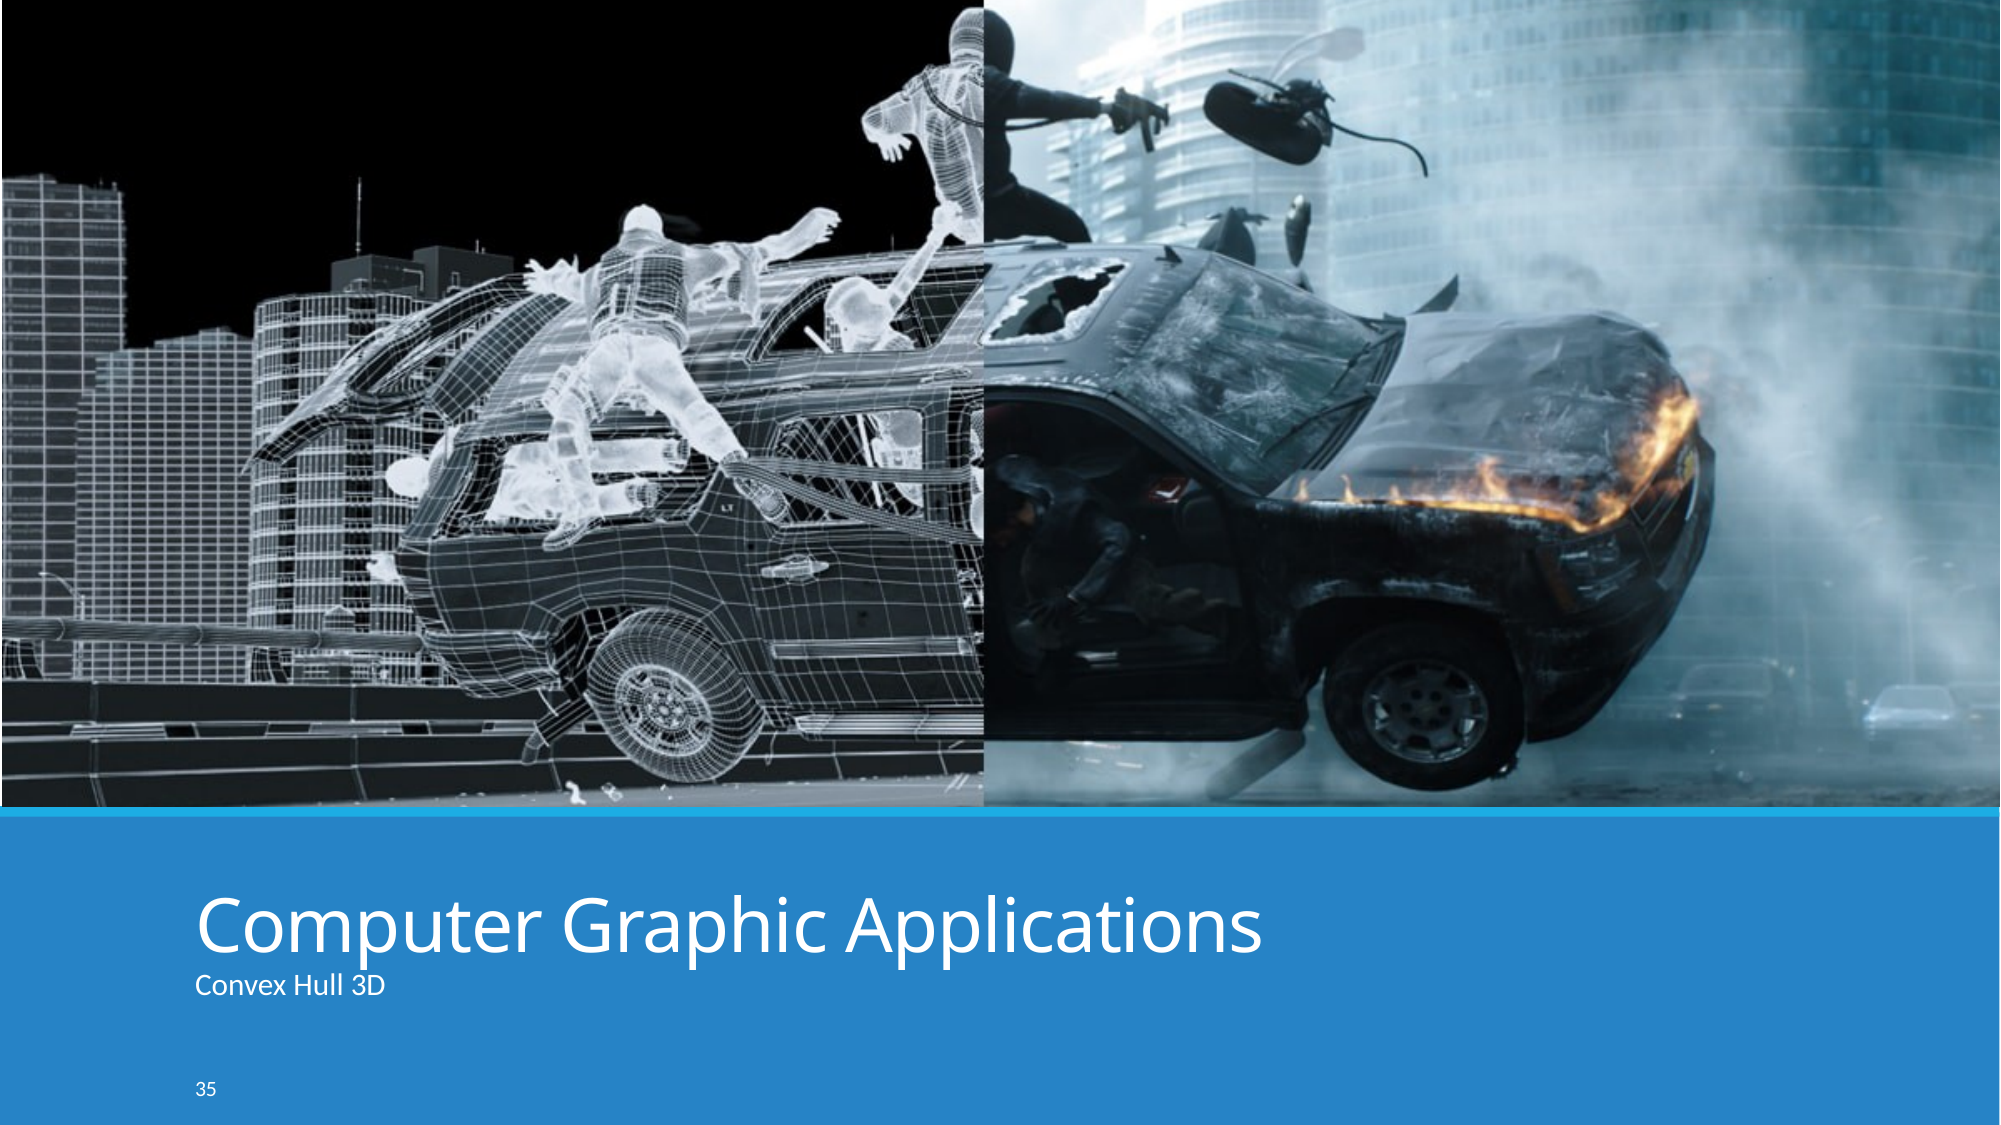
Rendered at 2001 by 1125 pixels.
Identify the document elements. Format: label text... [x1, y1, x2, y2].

picture [0, 0, 2000, 807]
slide_number 35 [180, 1057, 396, 1118]
list Convex Hull 3D [180, 968, 1839, 1067]
title Computer Graphic Applications [180, 832, 1839, 968]
